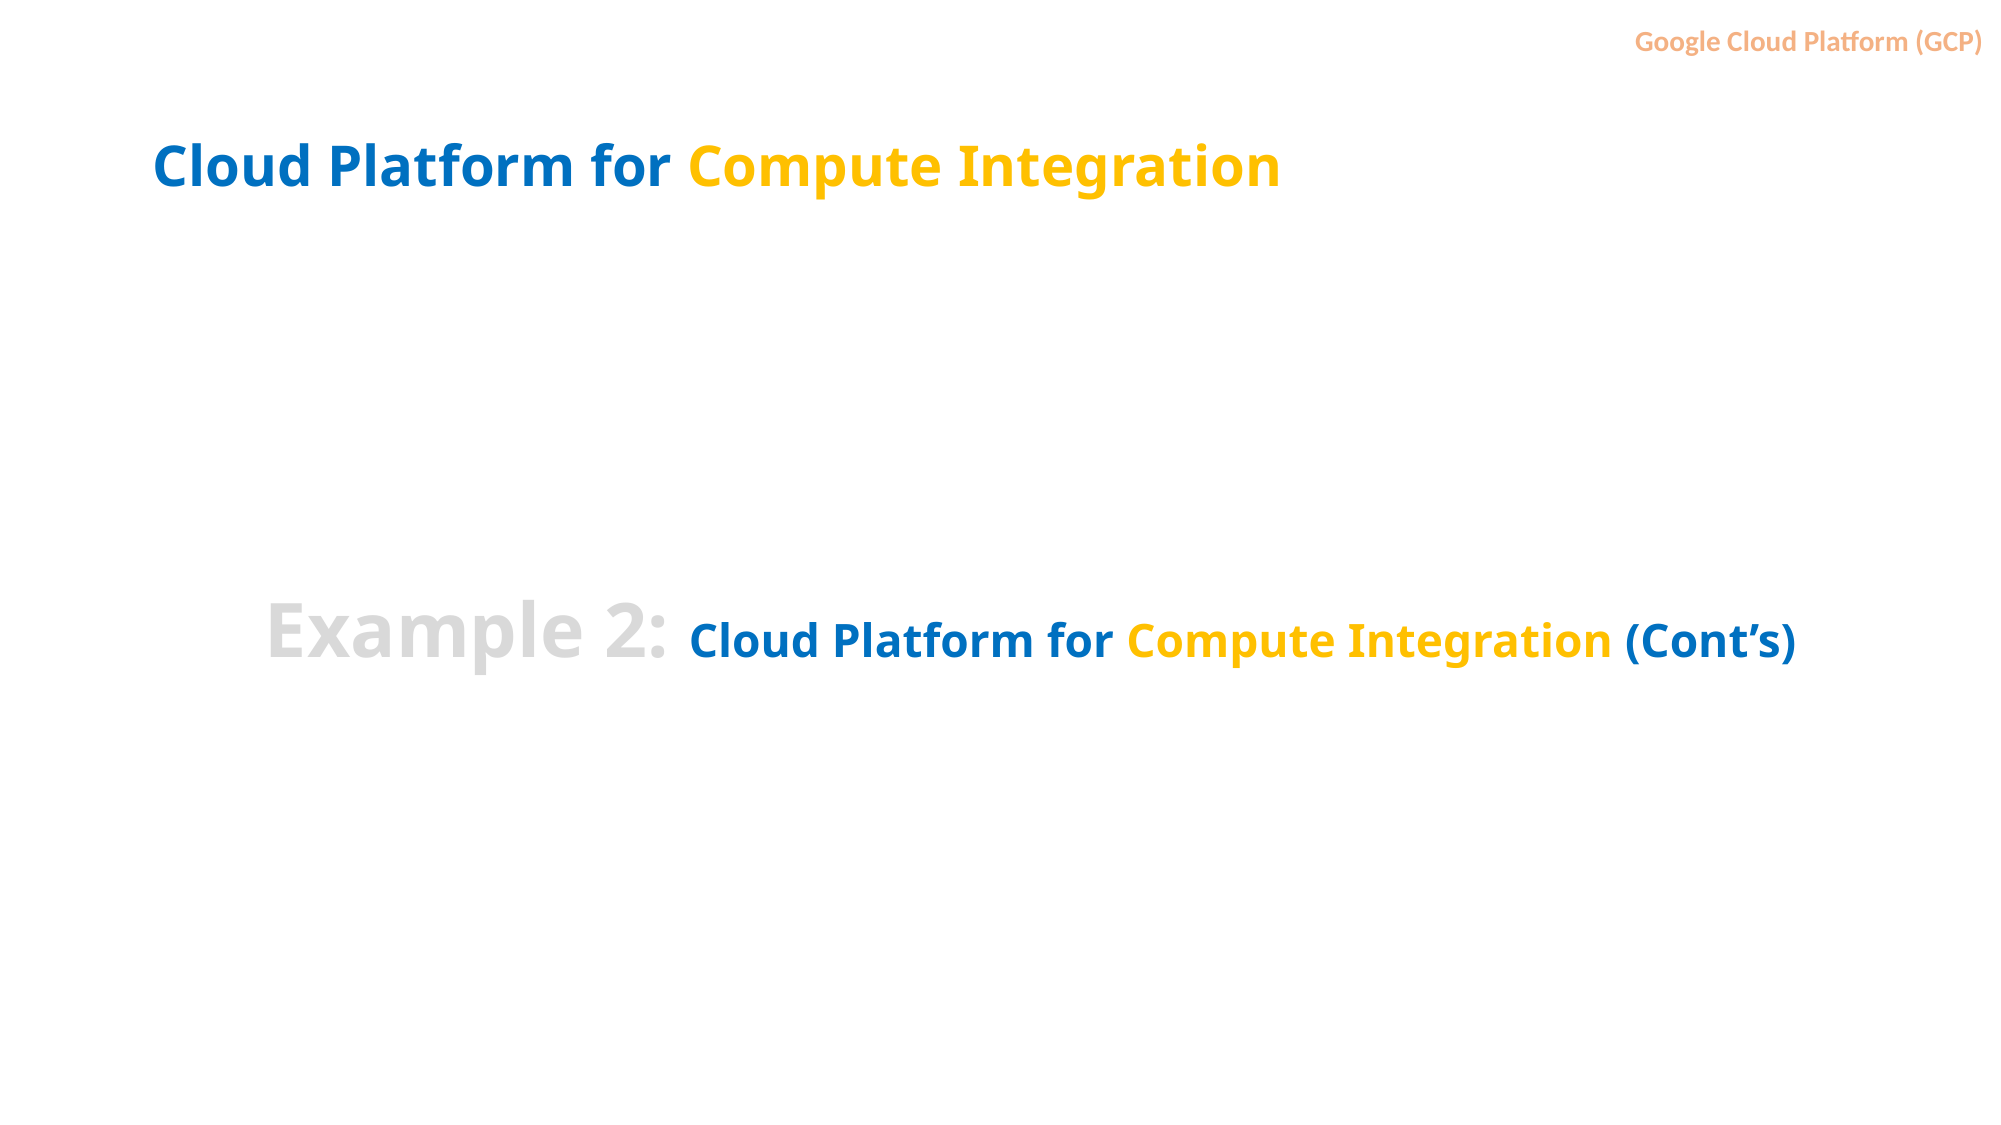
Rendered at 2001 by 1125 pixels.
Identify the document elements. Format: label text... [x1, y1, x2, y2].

text_box Example 2: Cloud Platform for Compute Integration (Cont’s) [249, 571, 1981, 696]
title Cloud Platform for Compute Integration [137, 59, 1863, 278]
text_box Google Cloud Platform (GCP) [1620, 14, 1999, 65]
